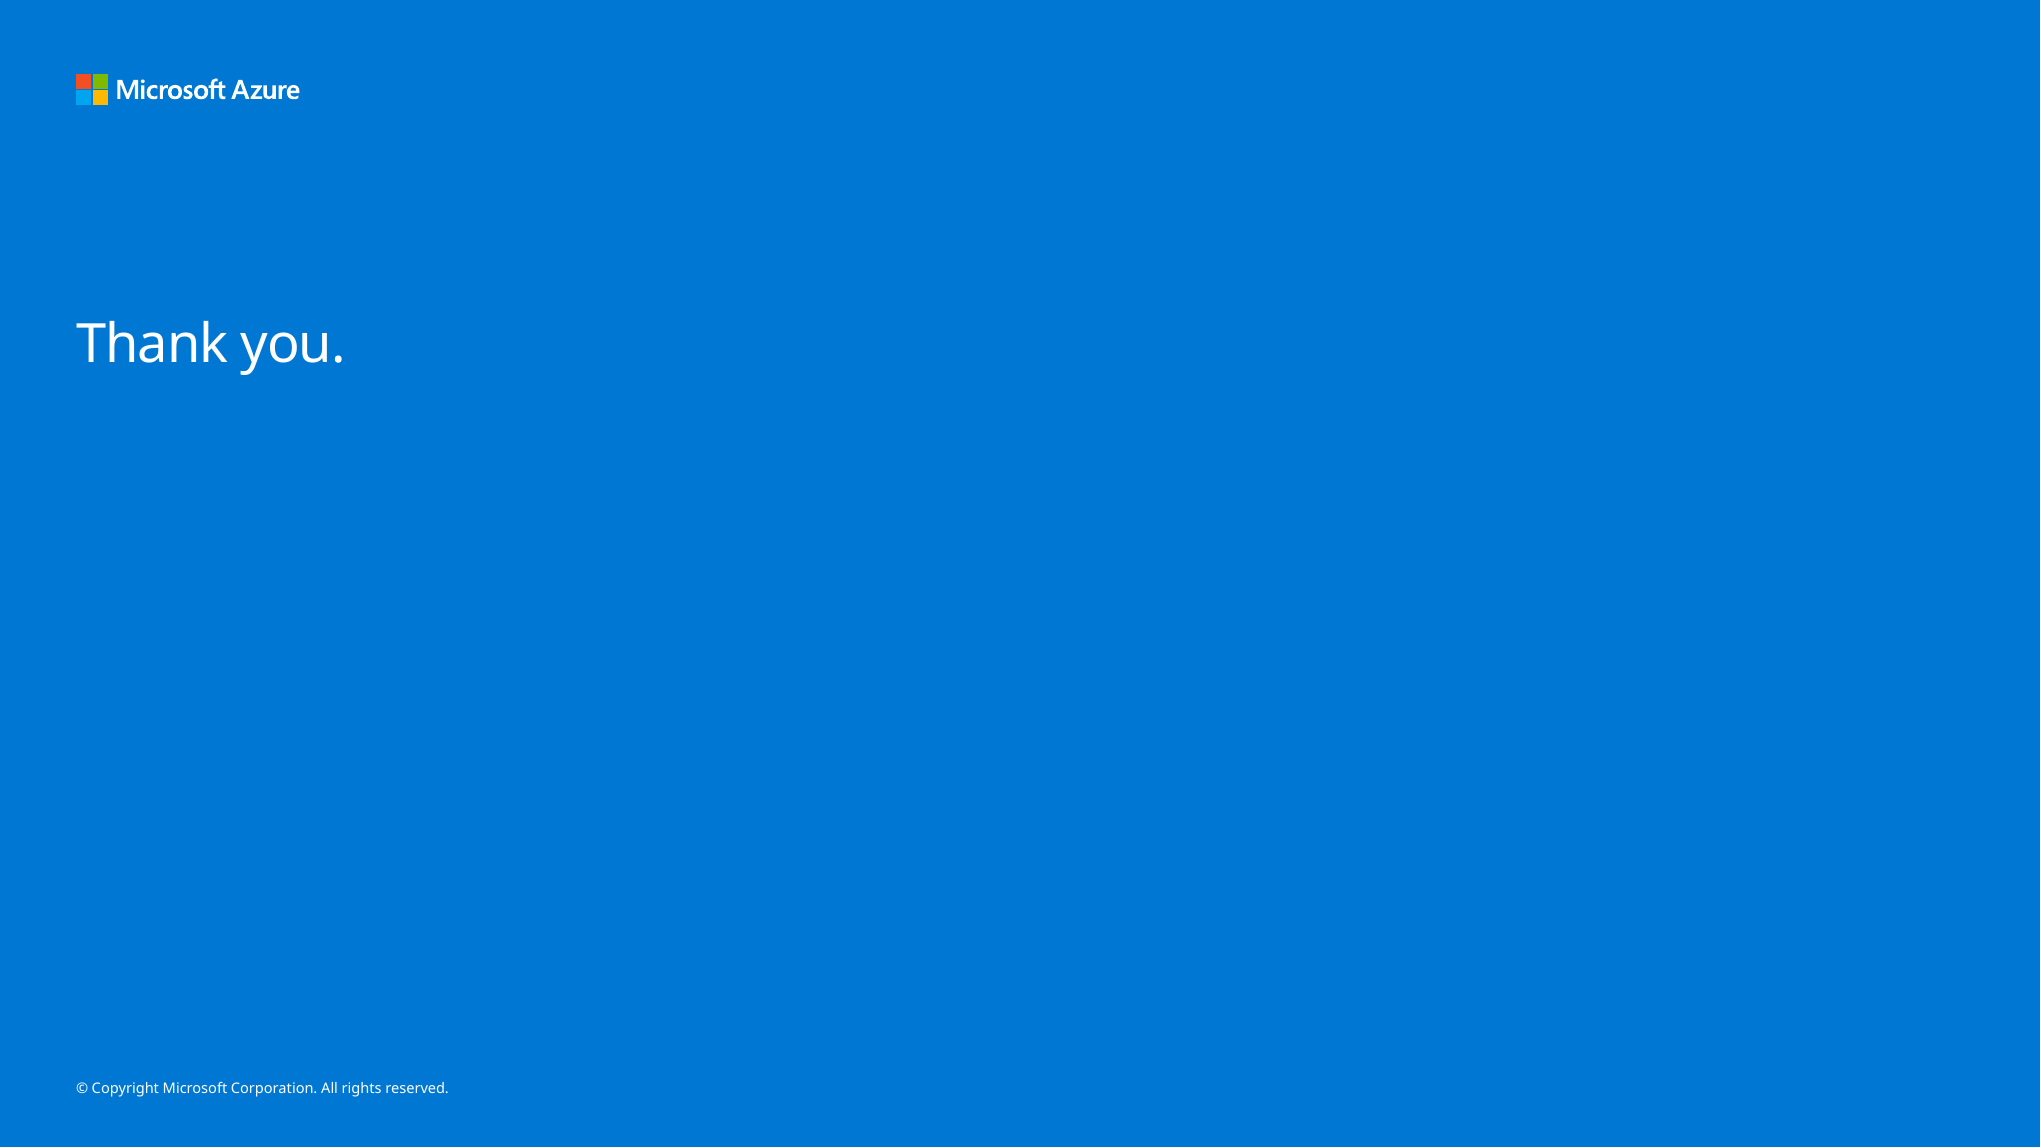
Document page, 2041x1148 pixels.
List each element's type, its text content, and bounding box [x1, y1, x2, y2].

title Thank you. [76, 308, 1324, 556]
